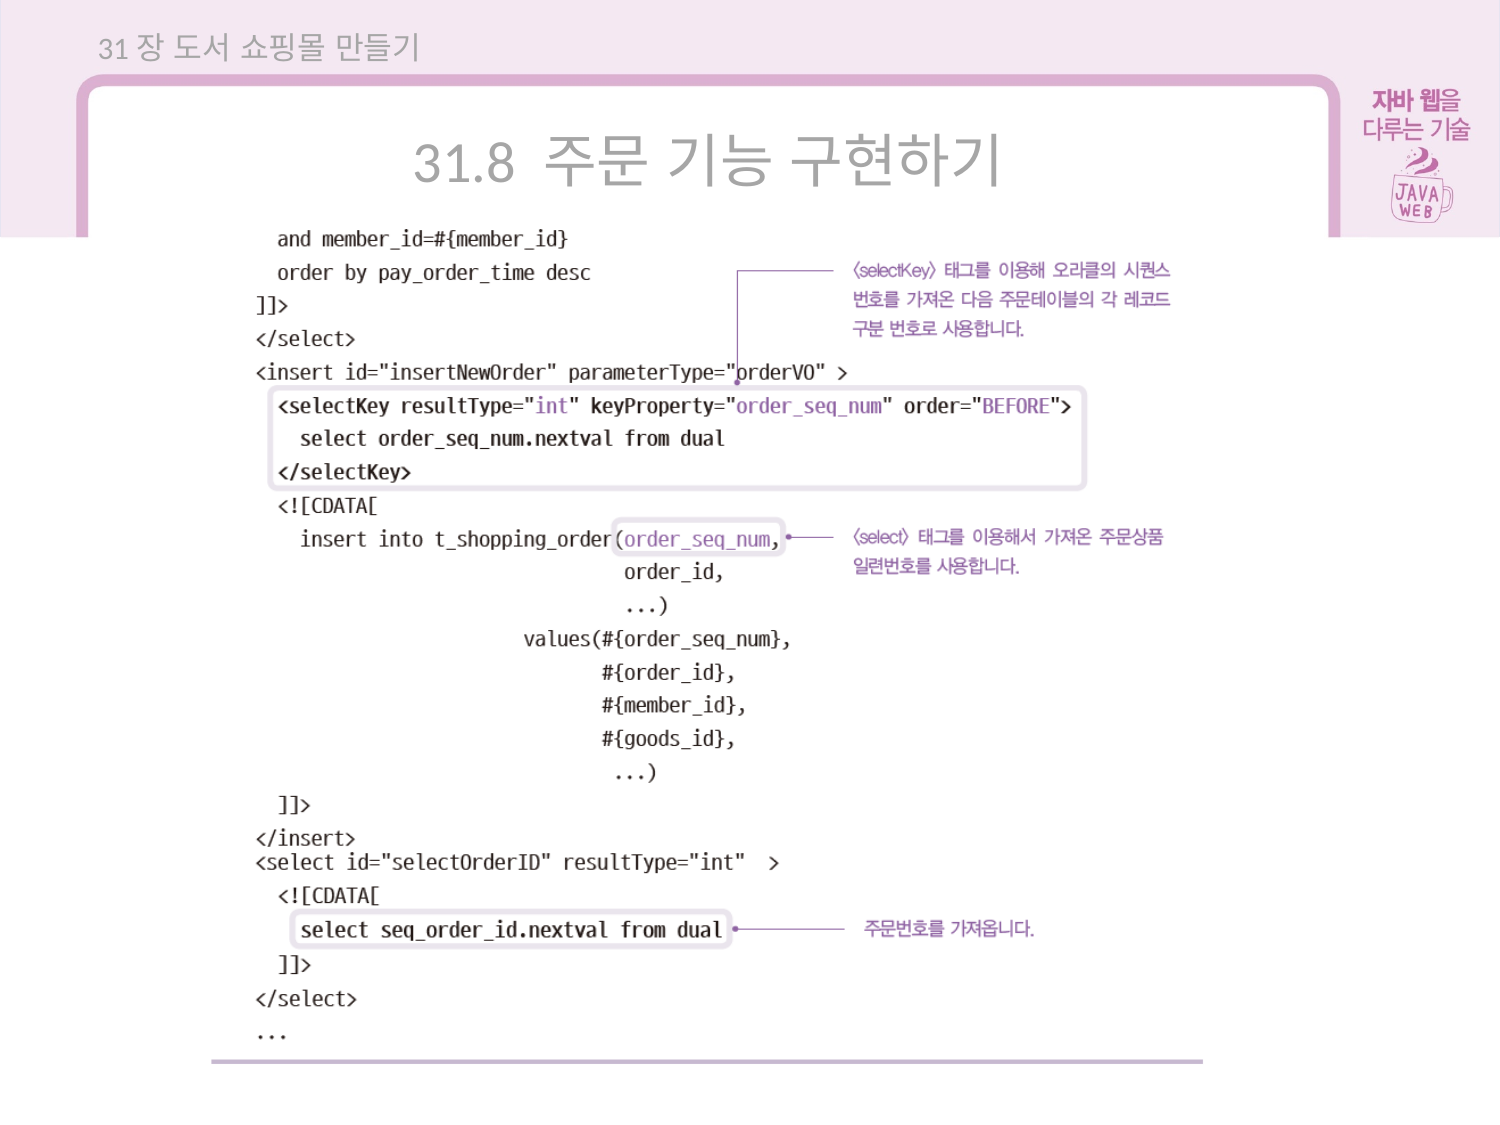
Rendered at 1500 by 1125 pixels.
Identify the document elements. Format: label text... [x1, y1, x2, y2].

text_box 31.8 주문 기능 구현하기 [96, 117, 1321, 202]
text_box 31장 도서 쇼핑몰 만들기 [82, 0, 1133, 74]
picture [0, 0, 1500, 1125]
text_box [208, 228, 1235, 1074]
